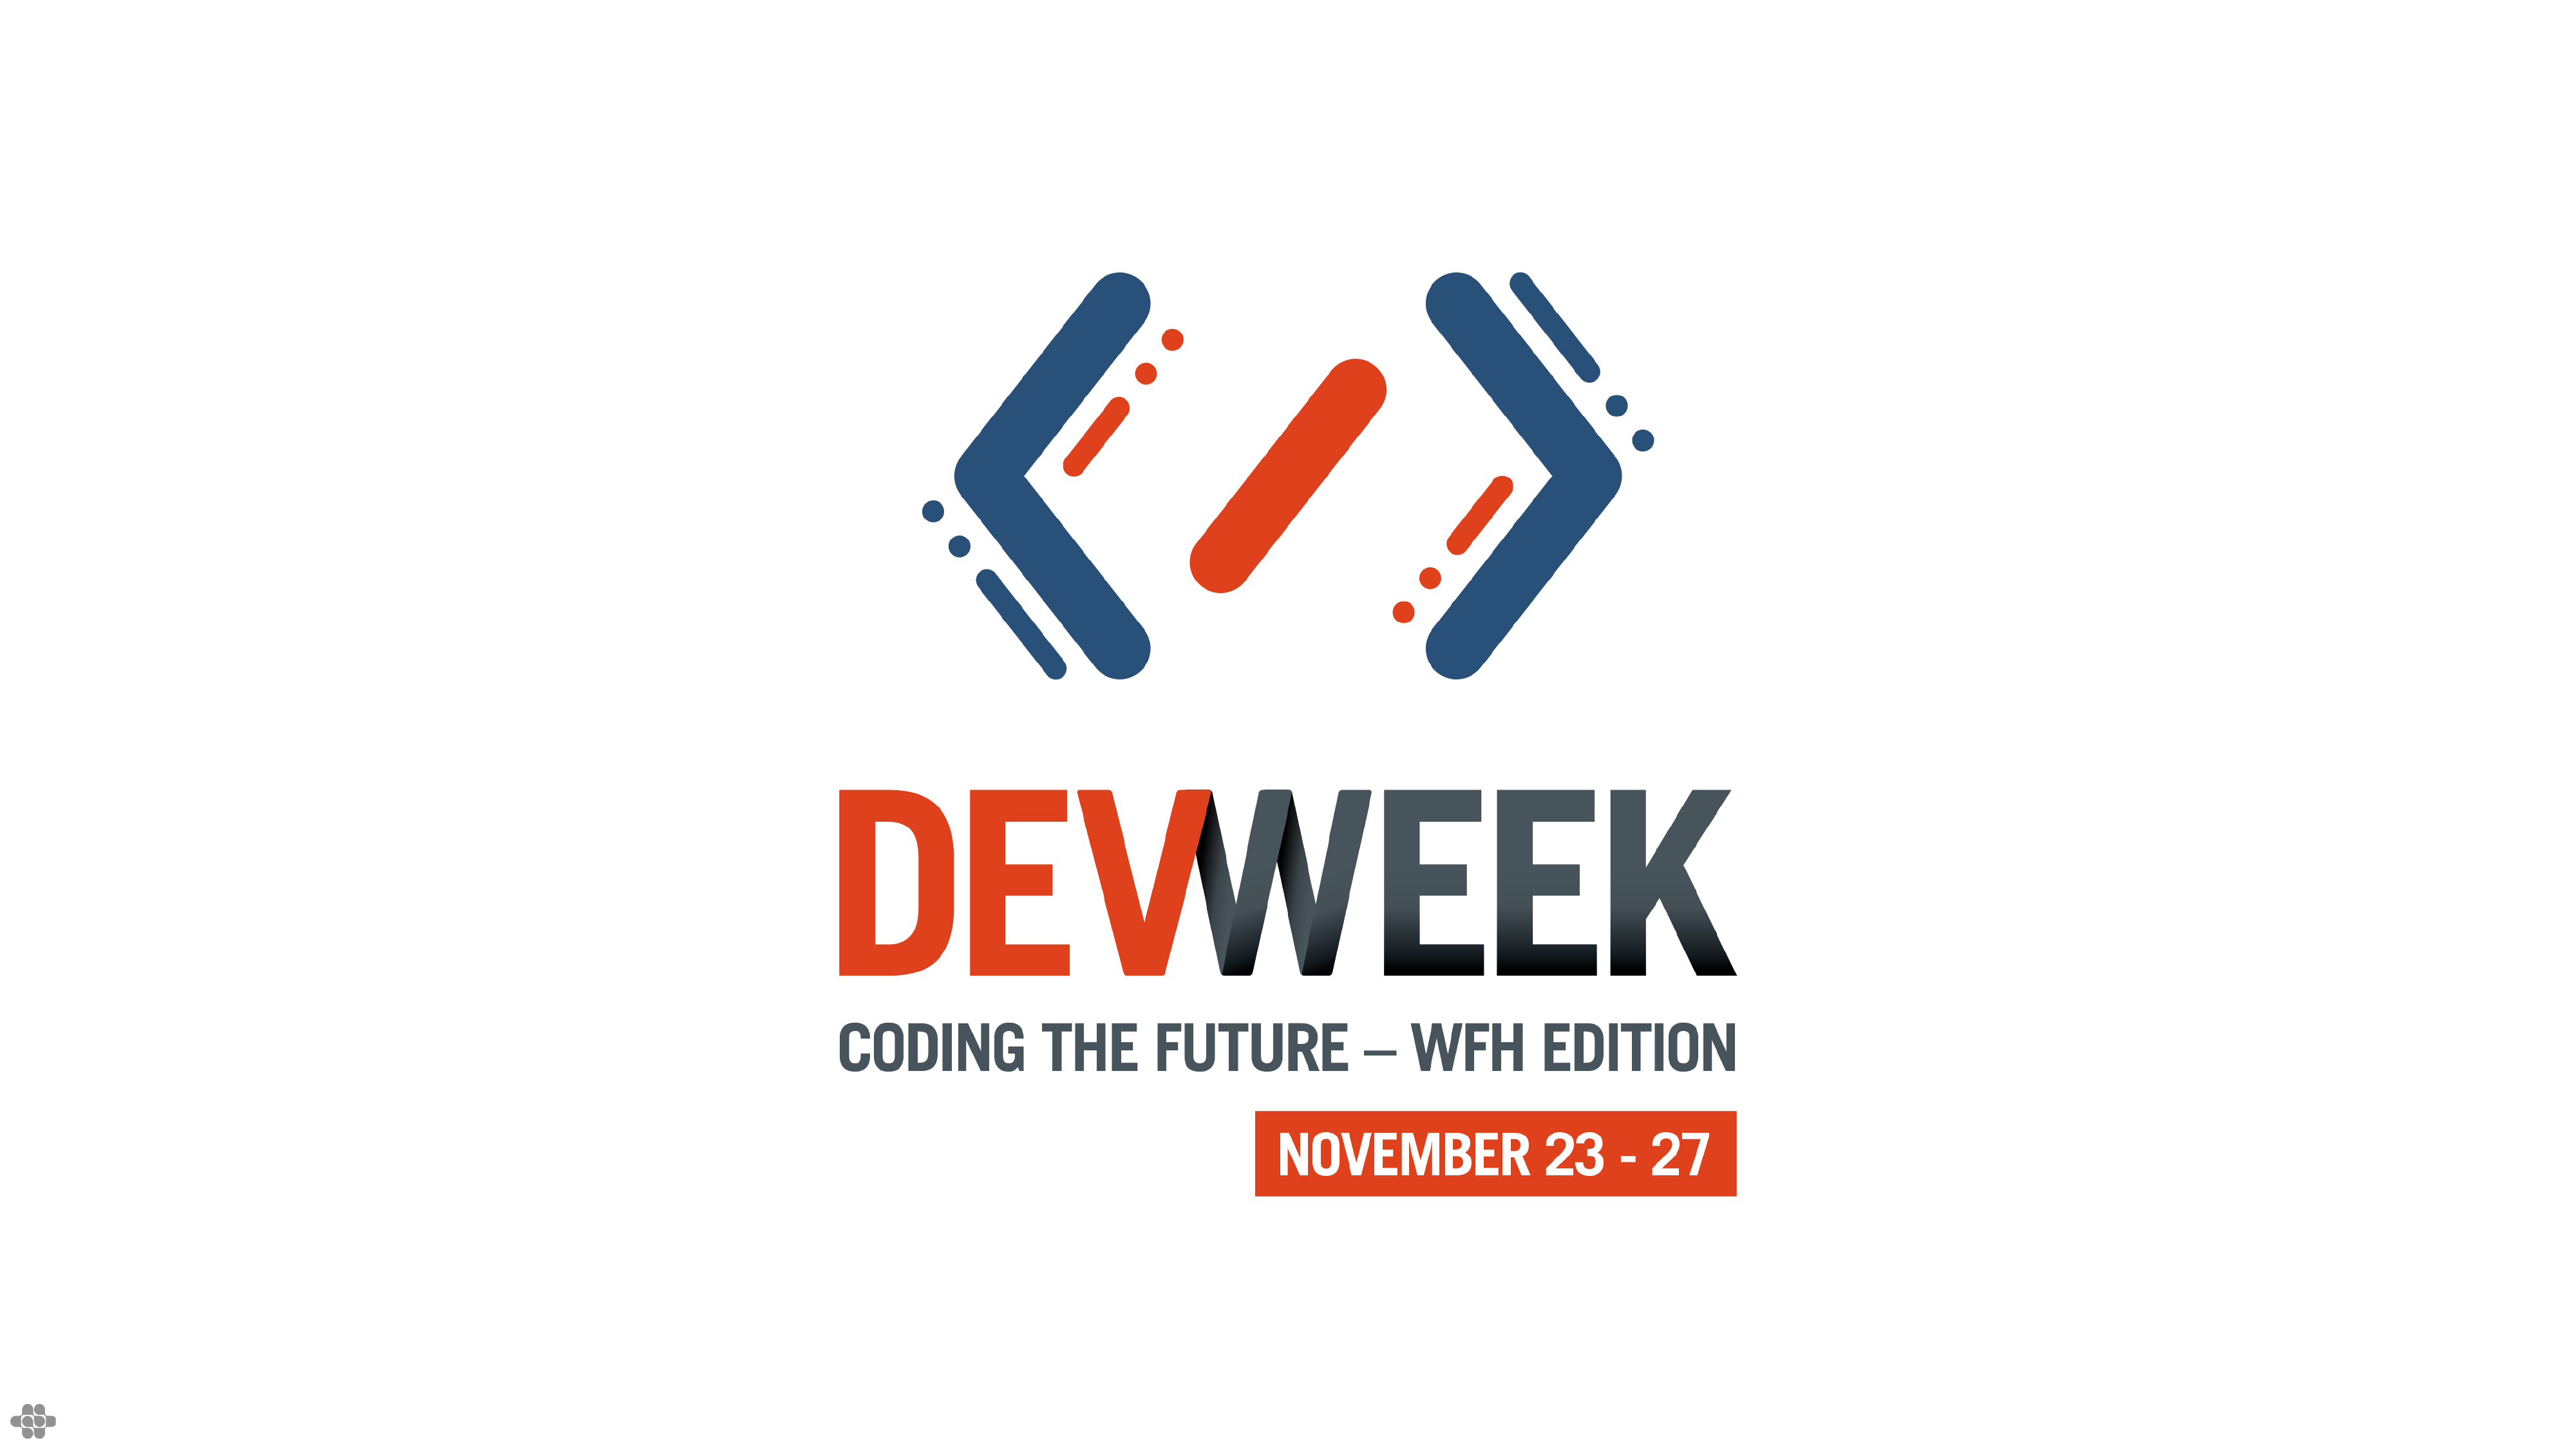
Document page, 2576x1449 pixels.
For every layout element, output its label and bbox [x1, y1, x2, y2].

picture [654, 149, 1922, 1300]
